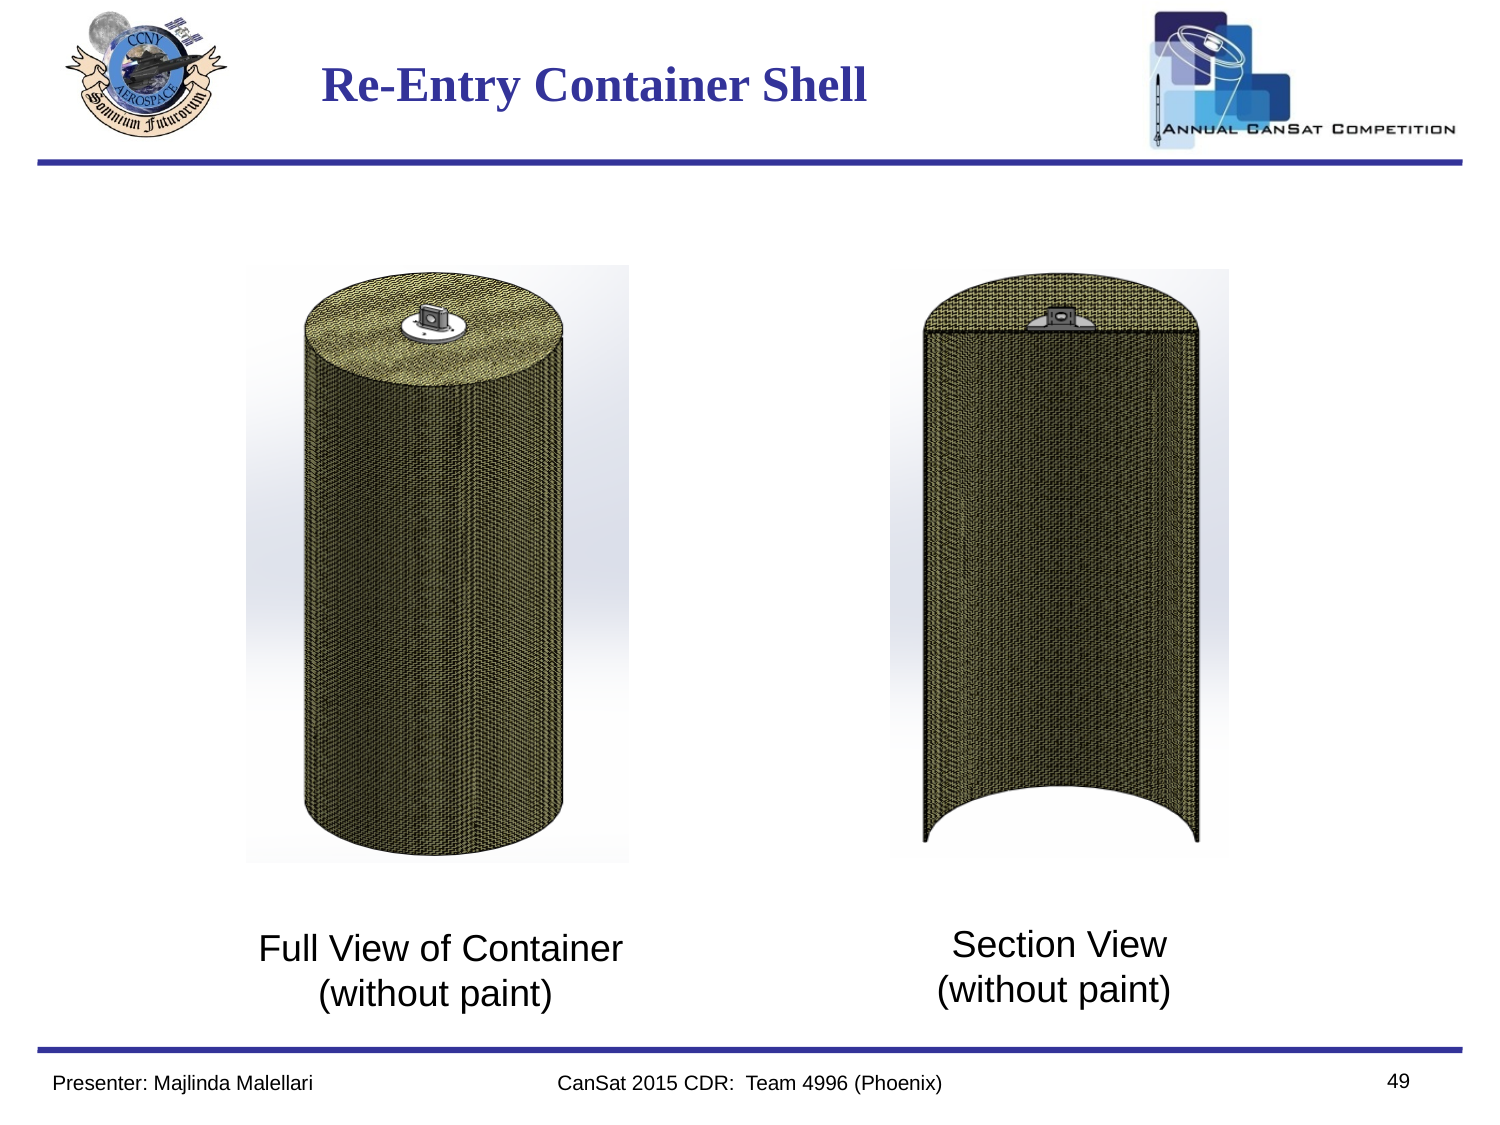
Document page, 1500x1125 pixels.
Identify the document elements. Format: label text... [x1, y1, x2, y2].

picture [890, 269, 1229, 858]
slide_number 49 [1312, 1059, 1425, 1100]
picture [246, 264, 629, 863]
text_box Full View of Container (without paint) [184, 917, 698, 1022]
text_box Presenter: Majlinda Malellari [37, 1062, 413, 1103]
footer CanSat 2015 CDR: Team 4996 (Phoenix) [450, 1062, 1050, 1103]
picture [0, 0, 301, 151]
text_box Section View (without paint) [878, 912, 1241, 1017]
title Re-Entry Container Shell [306, 12, 1282, 150]
picture [1142, 1, 1463, 157]
